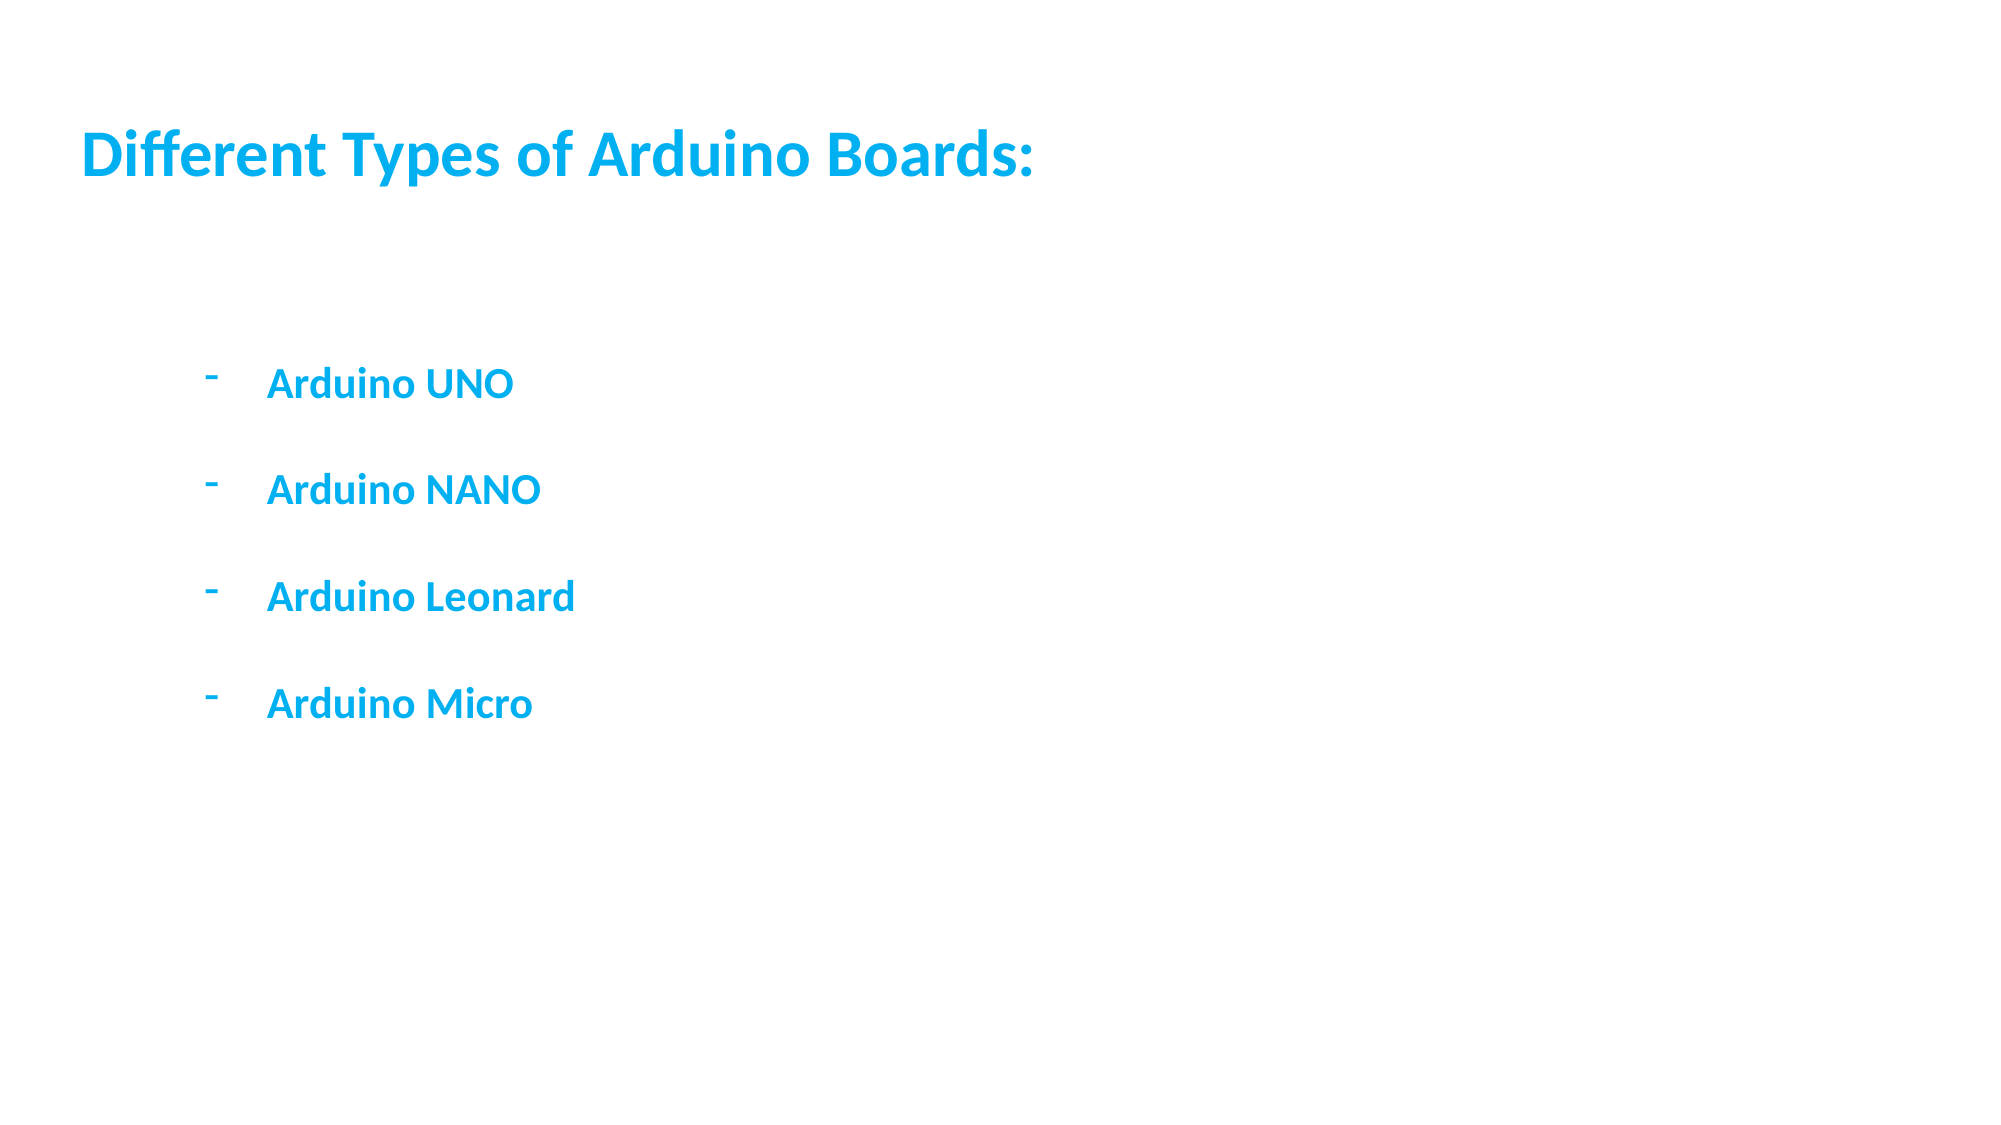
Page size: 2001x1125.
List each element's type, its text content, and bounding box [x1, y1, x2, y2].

text_box Arduino UNO Arduino NANO Arduino Leonard Arduino Micro [189, 293, 1190, 735]
text_box Different Types of Arduino Boards: [67, 102, 1239, 358]
